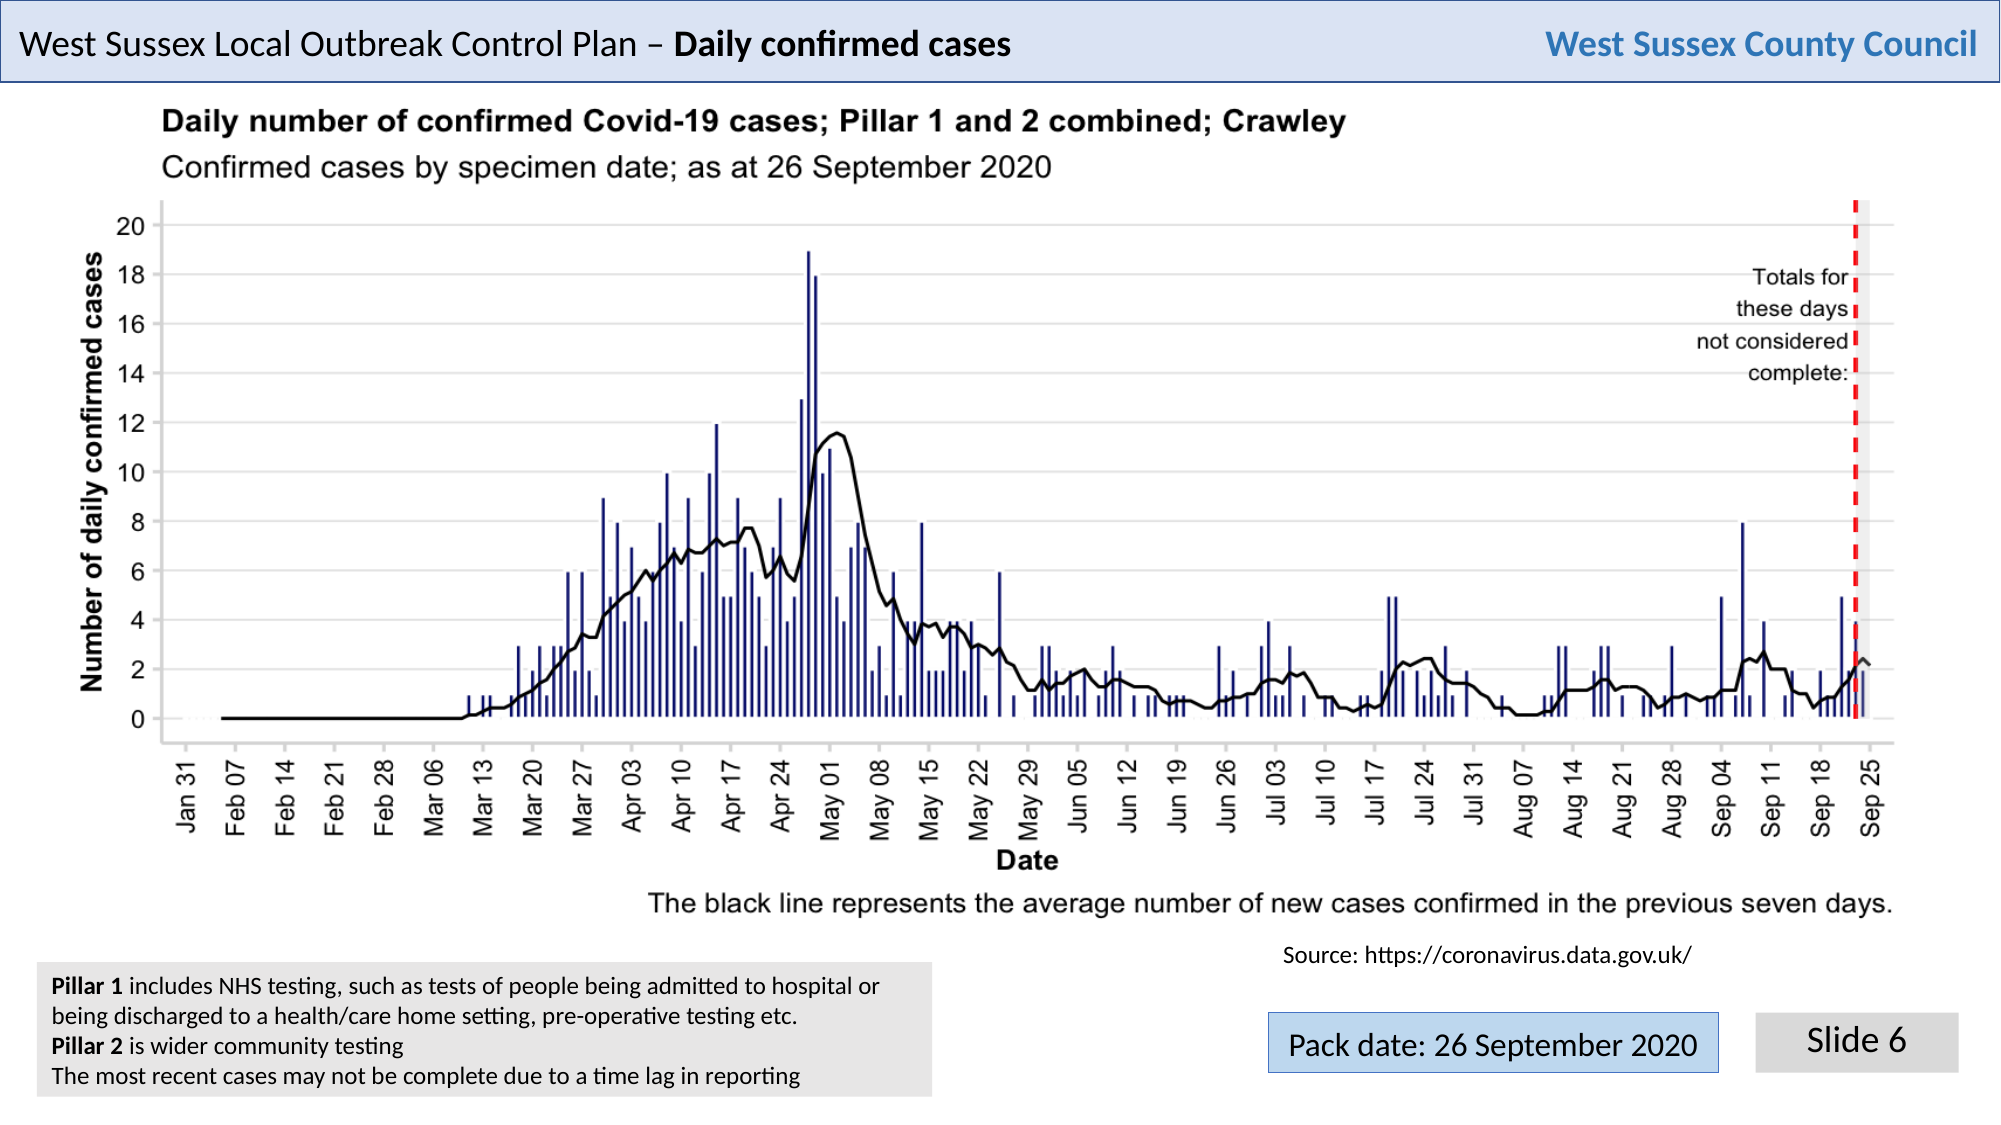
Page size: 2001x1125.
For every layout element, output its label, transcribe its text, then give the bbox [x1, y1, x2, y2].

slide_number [1268, 1012, 1719, 1073]
picture [63, 91, 1912, 935]
list Source: https://coronavirus.data.gov.uk/ [1268, 935, 1912, 995]
list Slide 6 [1755, 1012, 1959, 1073]
